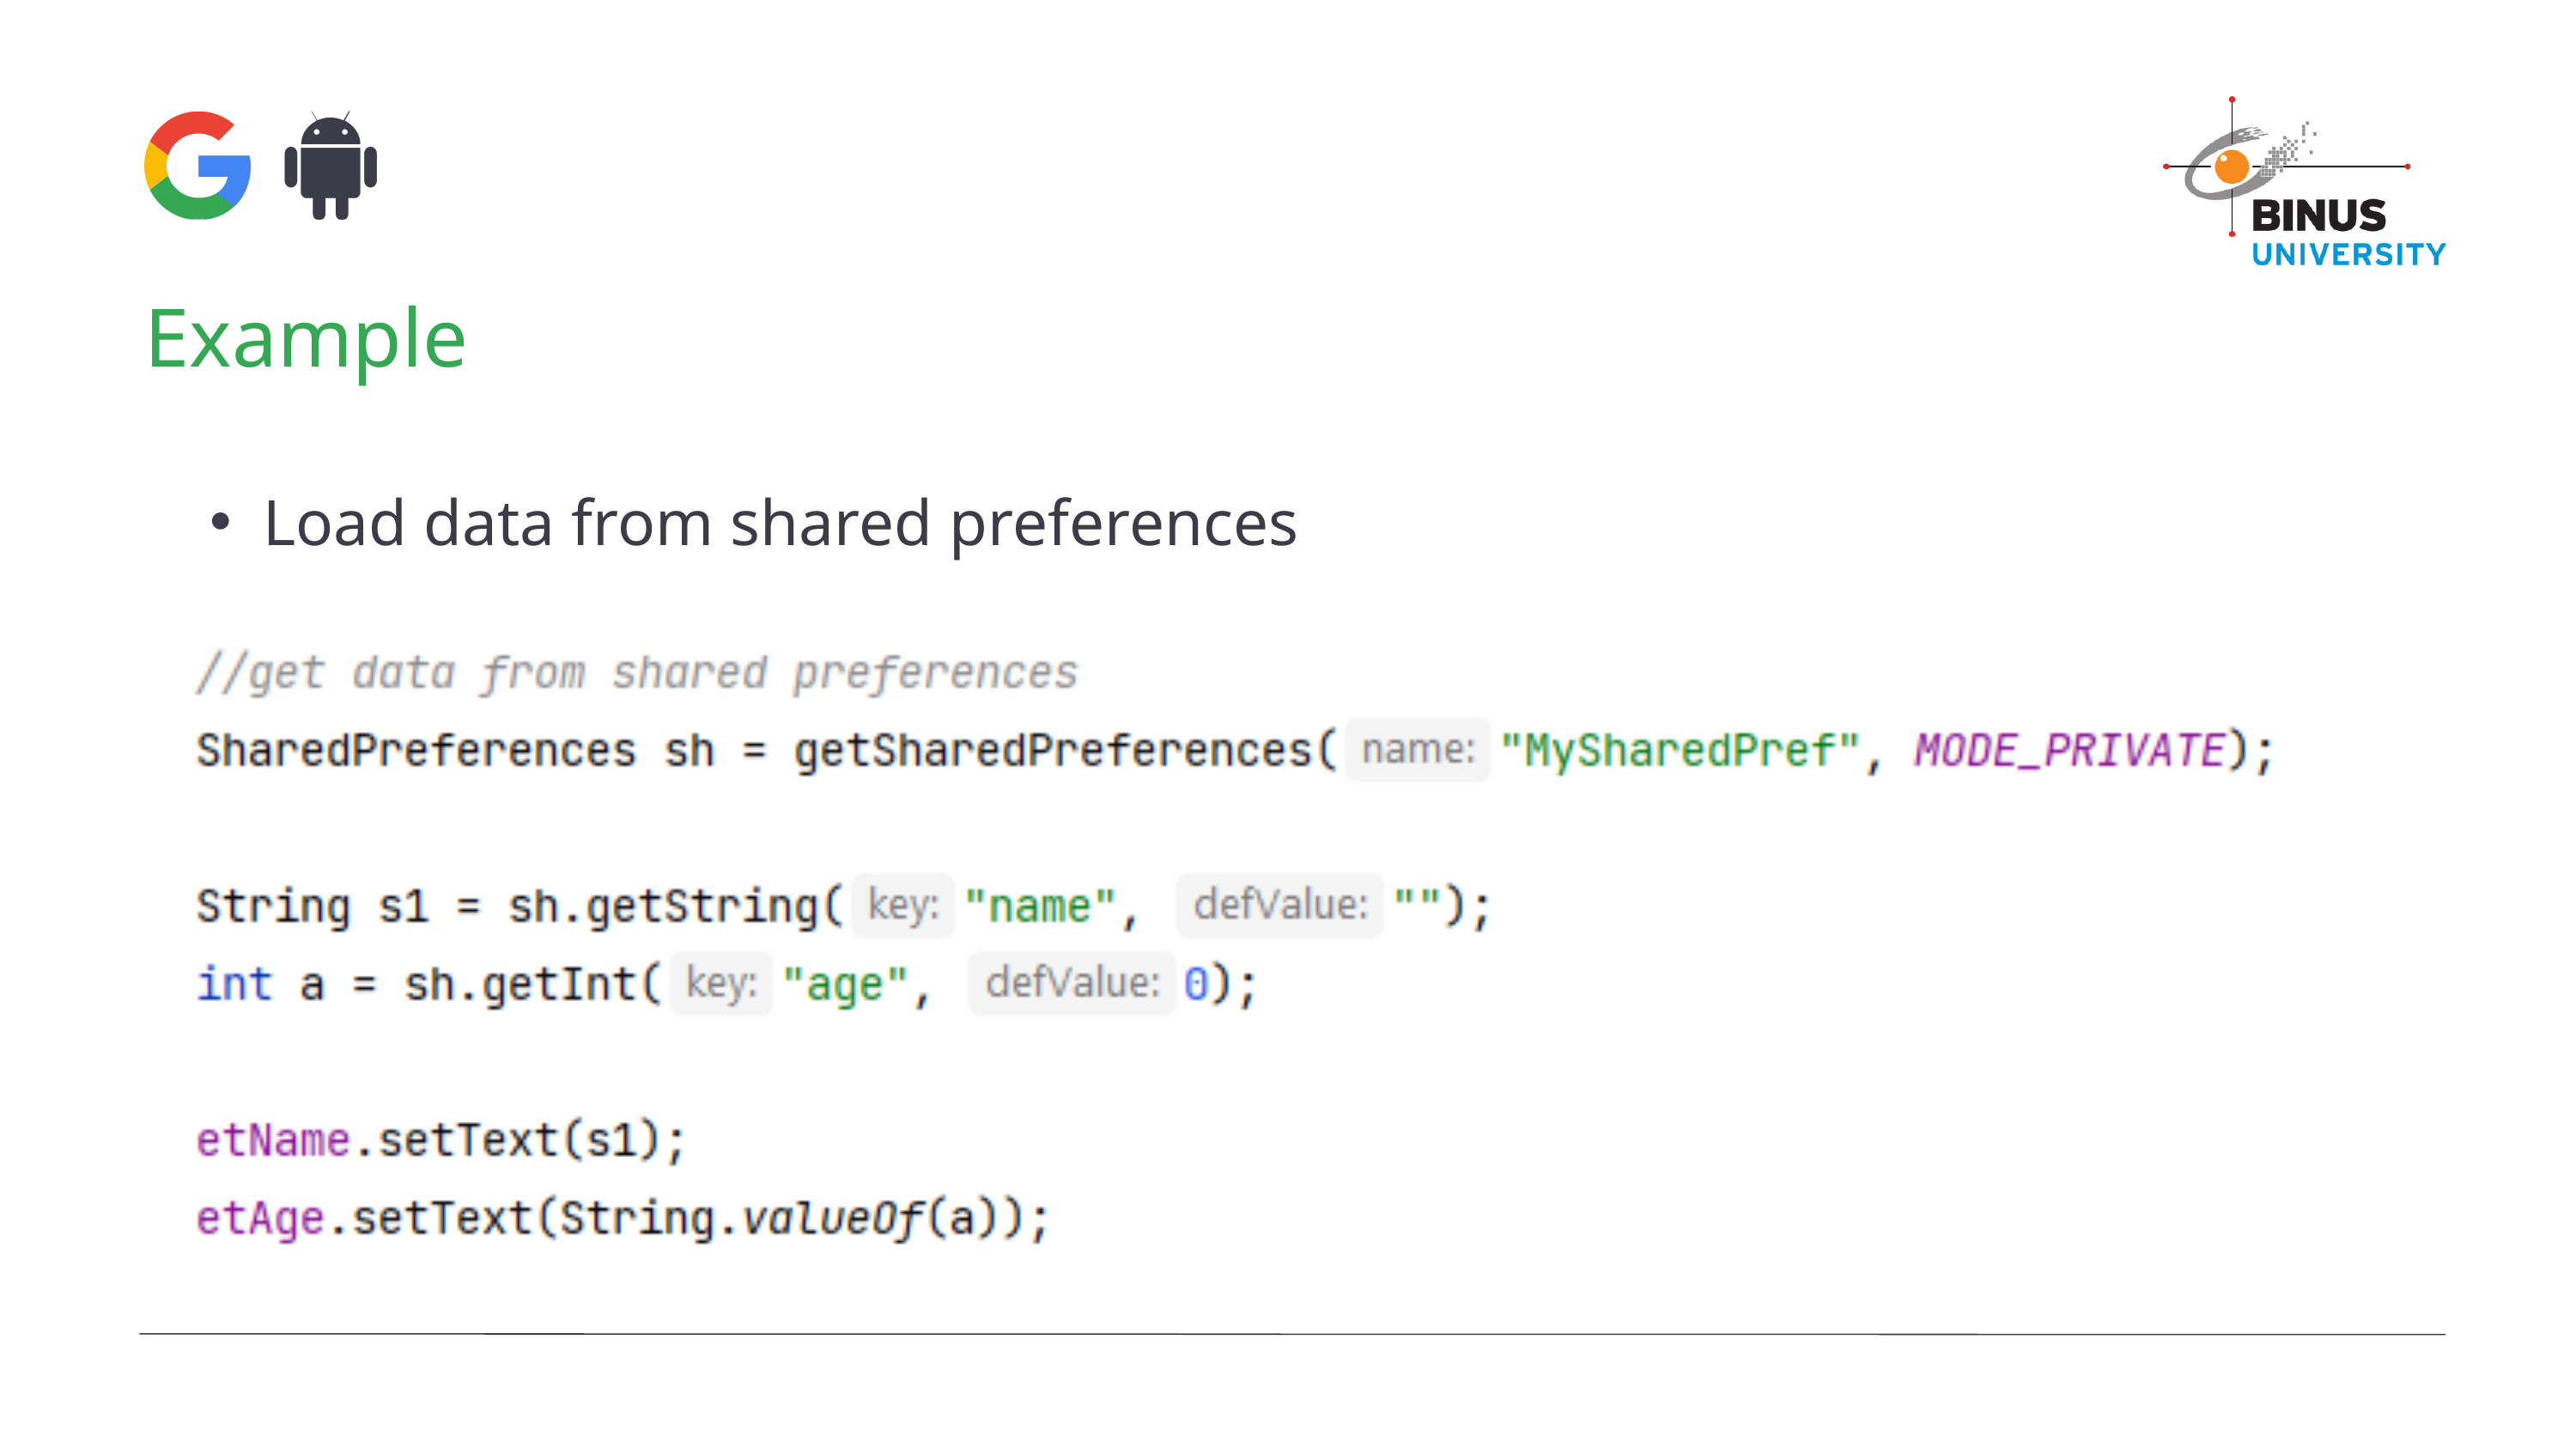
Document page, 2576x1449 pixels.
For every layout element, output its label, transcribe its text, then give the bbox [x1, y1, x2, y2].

picture [284, 111, 377, 221]
picture [2163, 96, 2446, 266]
text_box Load data from shared preferences [156, 422, 2455, 559]
picture [144, 111, 251, 221]
picture [144, 624, 2306, 1275]
text_box Example [144, 286, 1448, 383]
